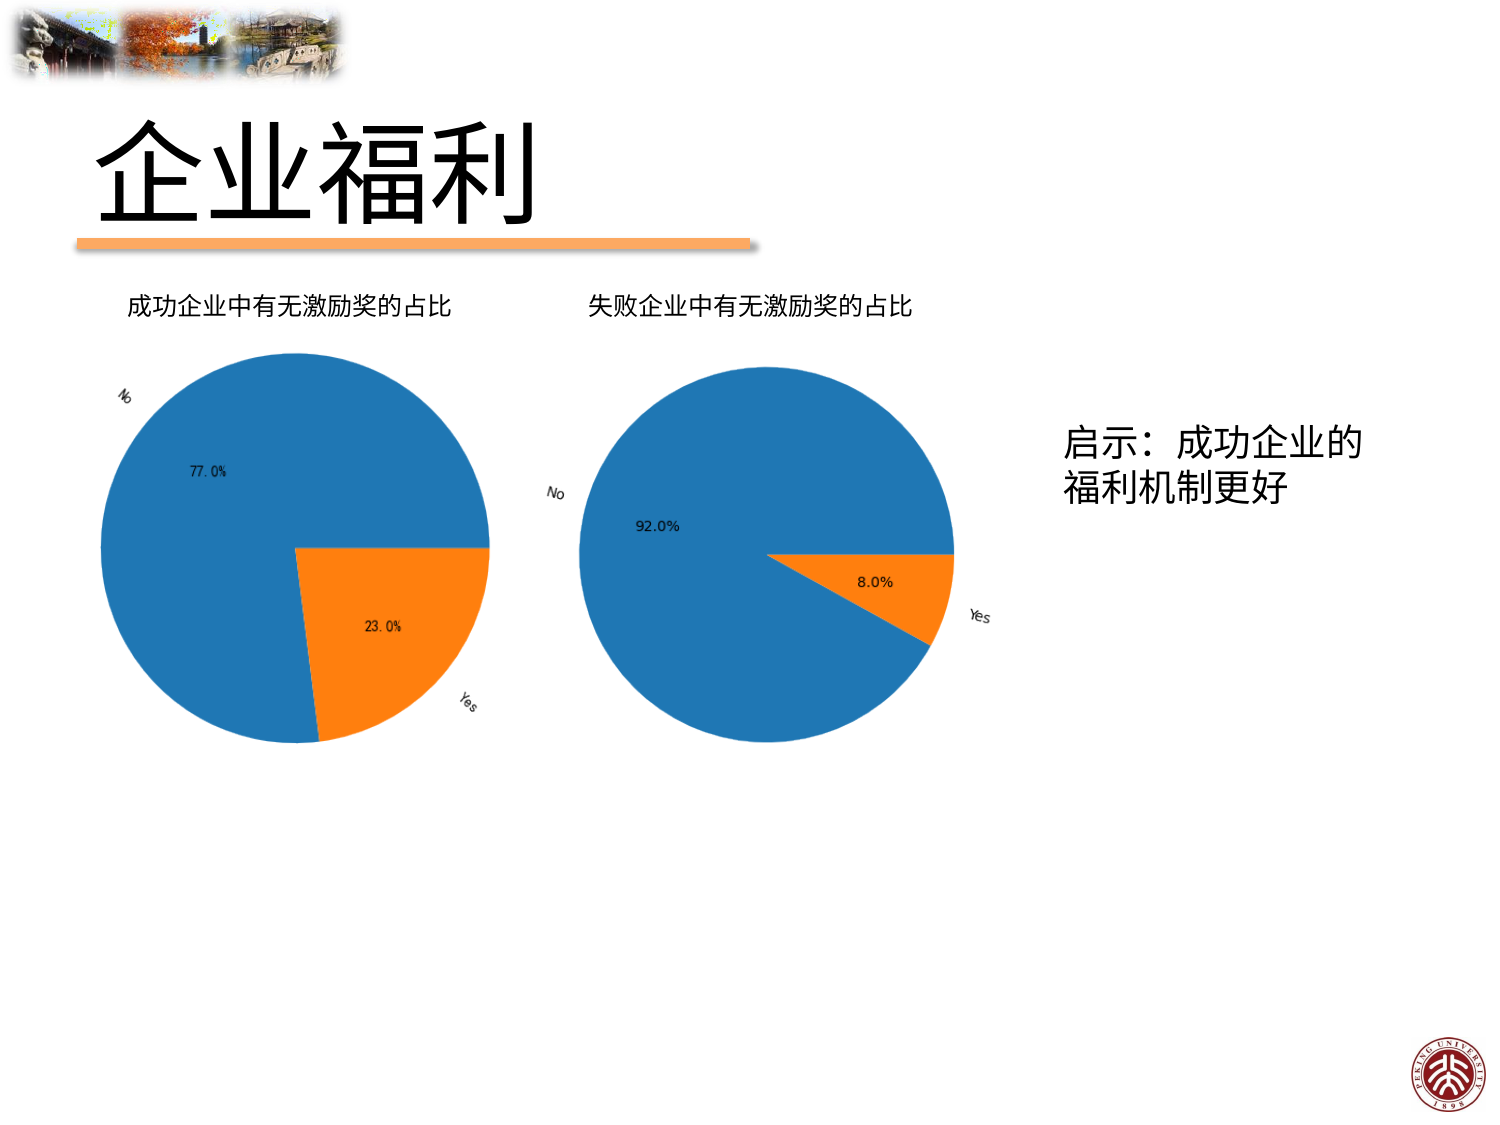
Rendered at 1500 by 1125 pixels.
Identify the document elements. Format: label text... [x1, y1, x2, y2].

picture [69, 236, 90, 259]
text_box 启示：成功企业的福利机制更好 [1048, 411, 1412, 517]
title 企业福利 [90, 100, 775, 291]
text_box 失败企业中有无激励奖的占比 [573, 283, 1099, 328]
picture [2, 0, 353, 90]
picture [89, 343, 501, 754]
picture [534, 357, 1002, 753]
picture [1411, 1037, 1486, 1112]
text_box 成功企业中有无激励奖的占比 [112, 283, 523, 328]
